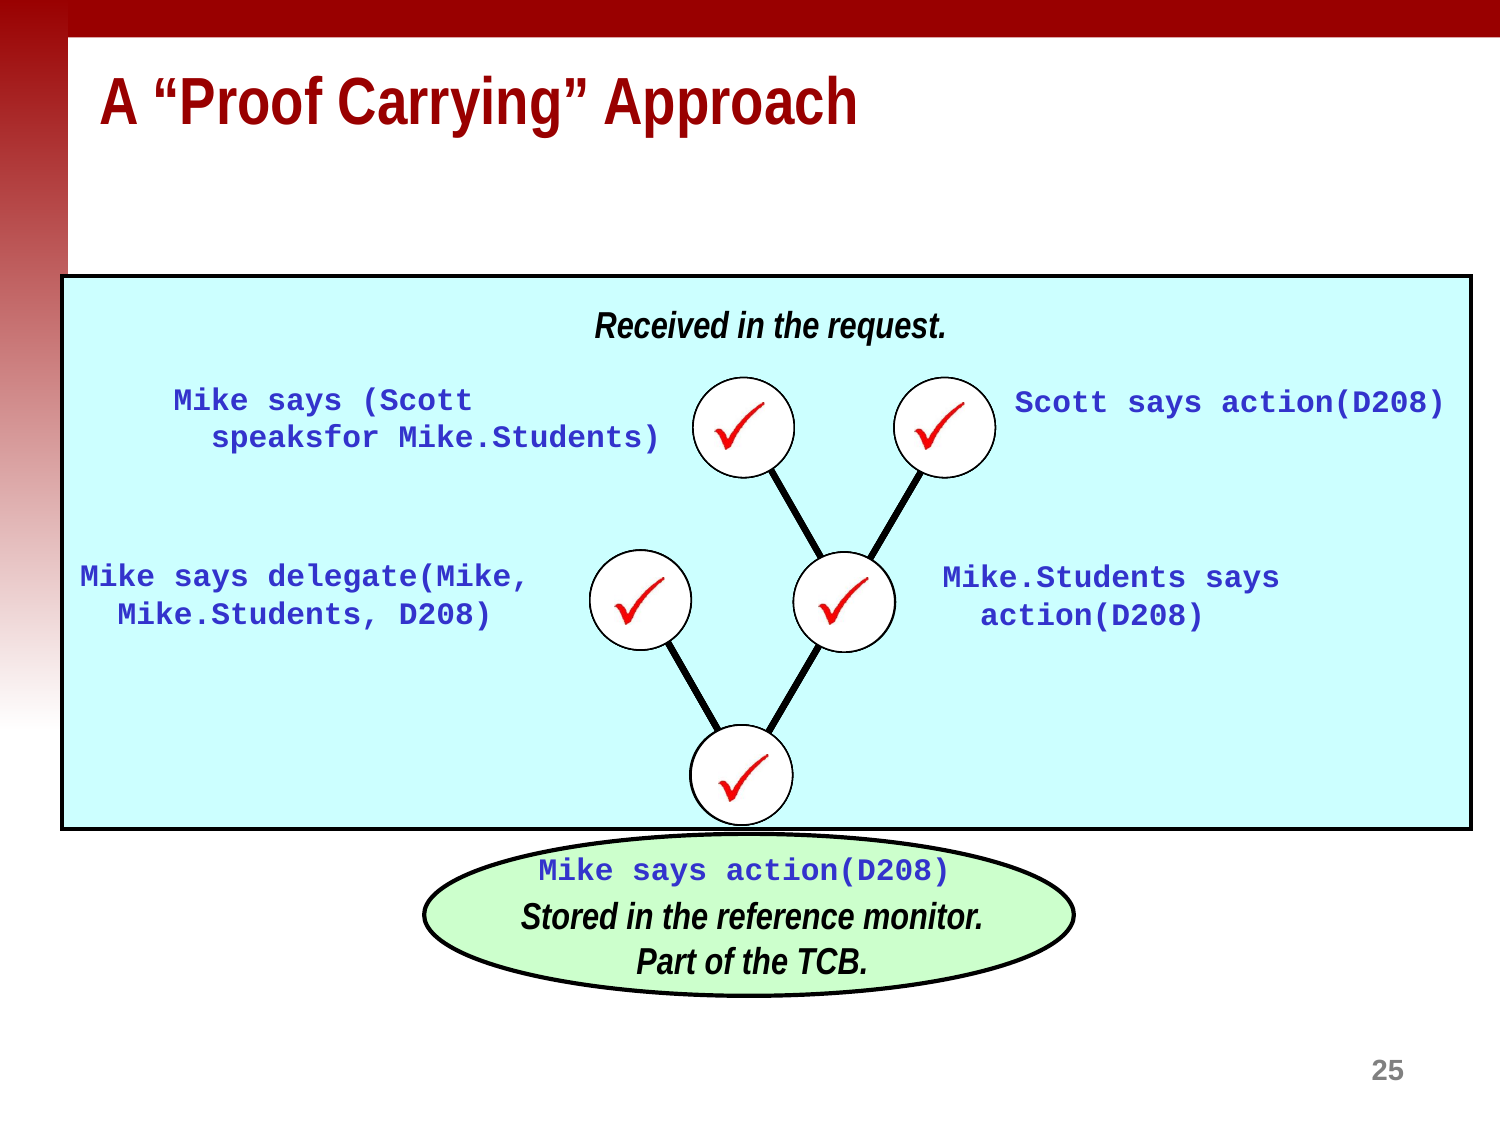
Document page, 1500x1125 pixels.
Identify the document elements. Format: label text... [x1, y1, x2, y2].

text_box [606, 835, 892, 842]
text_box [628, 990, 870, 996]
text_box [62, 276, 1472, 829]
title A “Proof Carrying” Approach [64, 34, 1500, 161]
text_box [589, 377, 996, 826]
text_box Received in the request. [579, 293, 963, 354]
text_box Mike says (Scott speaksfor Mike.Students) [160, 372, 676, 461]
text_box Stored in the reference monitor. Part of the TCB. [505, 884, 999, 990]
text_box Mike says delegate(Mike, Mike.Students, D208) [66, 548, 563, 638]
text_box Scott says action(D208) [1001, 374, 1460, 426]
text_box Mike says action(D208) [524, 842, 975, 884]
text_box [975, 856, 1074, 967]
text_box Mike.Students says action(D208) [1001, 549, 1313, 639]
text_box [424, 856, 524, 969]
